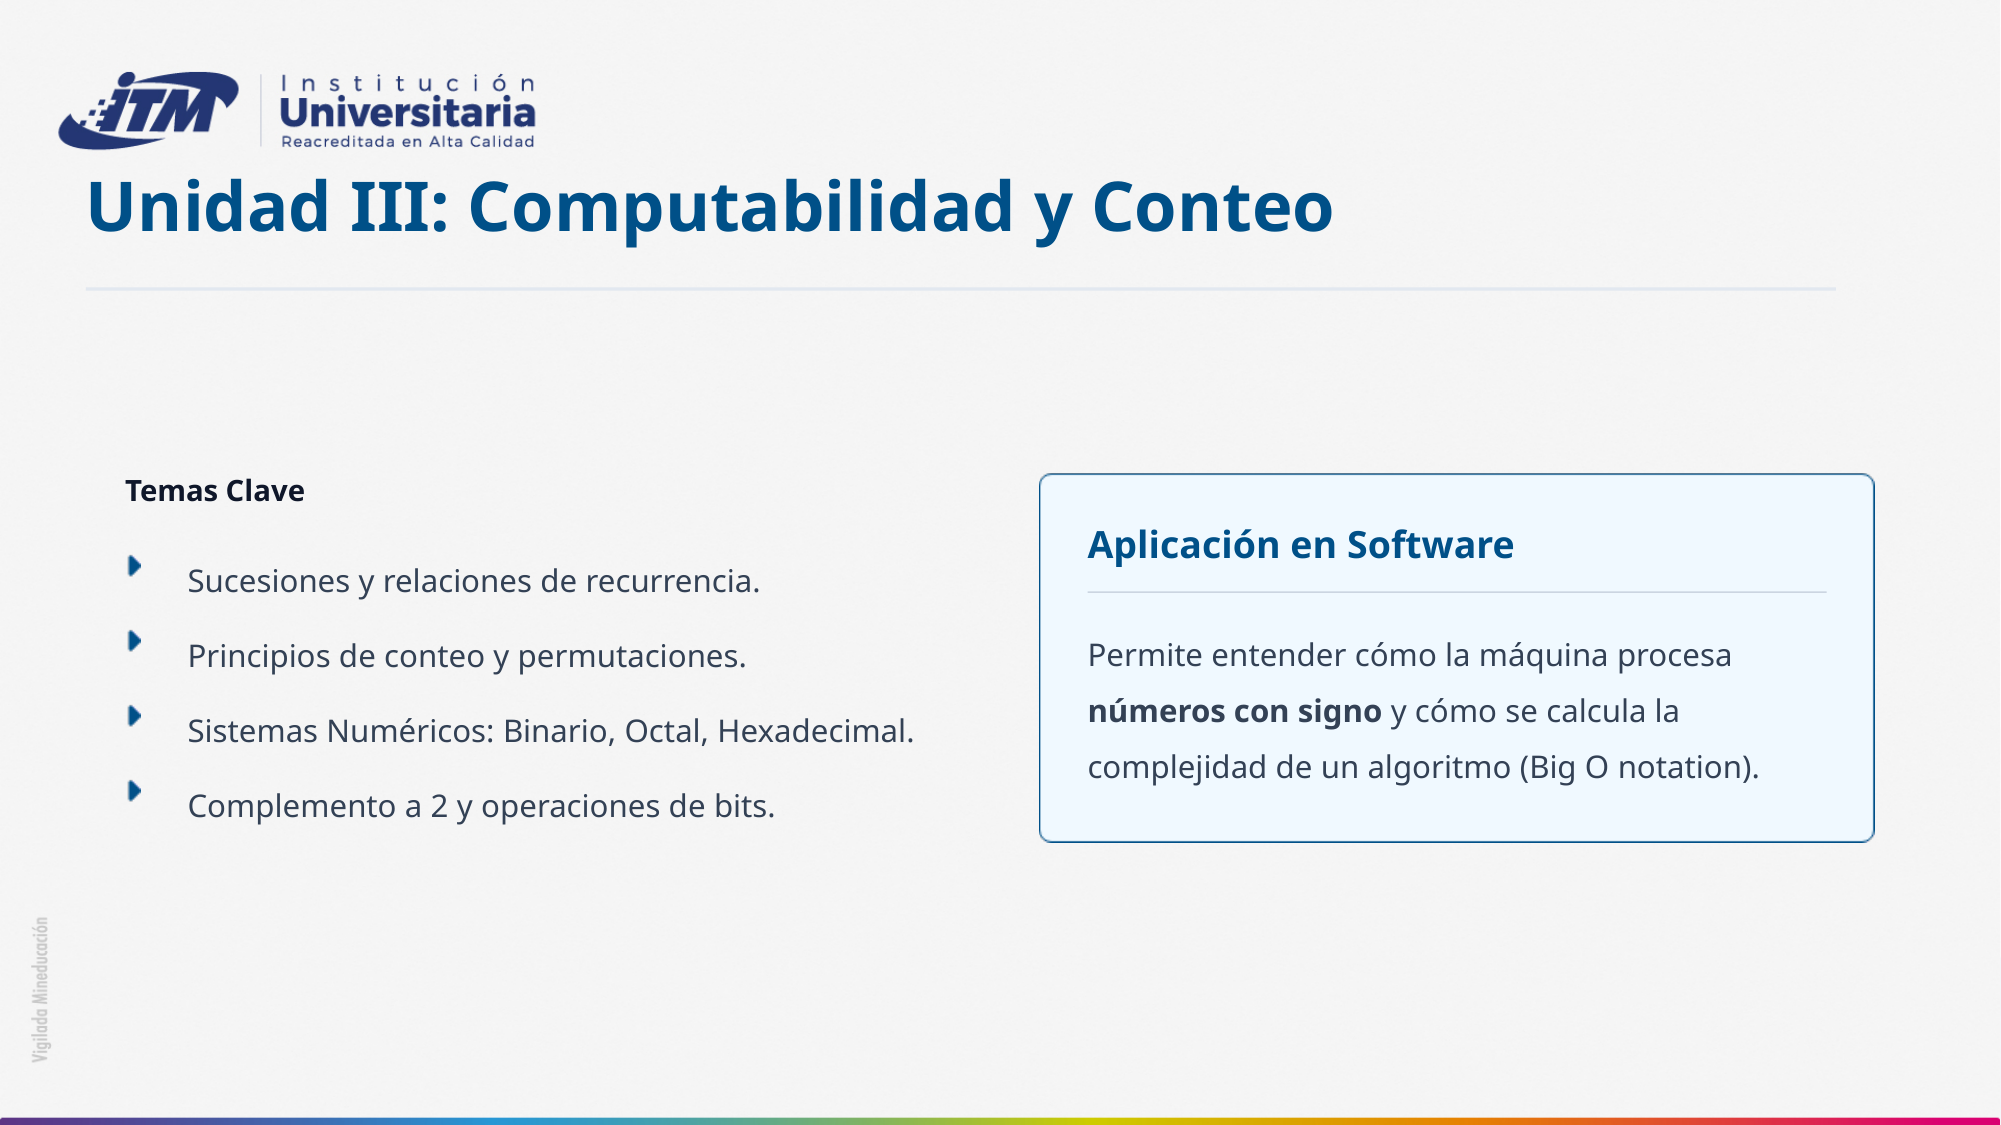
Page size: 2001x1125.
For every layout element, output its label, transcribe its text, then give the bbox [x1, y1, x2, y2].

text_box [85, 287, 1836, 291]
text_box Unidad III: Computabilidad y Conteo [85, 162, 1924, 245]
text_box Sucesiones y relaciones de recurrencia. [187, 542, 961, 600]
text_box Temas Clave [125, 472, 1003, 508]
picture [0, 0, 2001, 1125]
text_box Sistemas Numéricos: Binario, Octal, Hexadecimal. [187, 692, 961, 750]
text_box Principios de conteo y permutaciones. [187, 617, 961, 675]
text_box Complemento a 2 y operaciones de bits. [187, 767, 961, 825]
